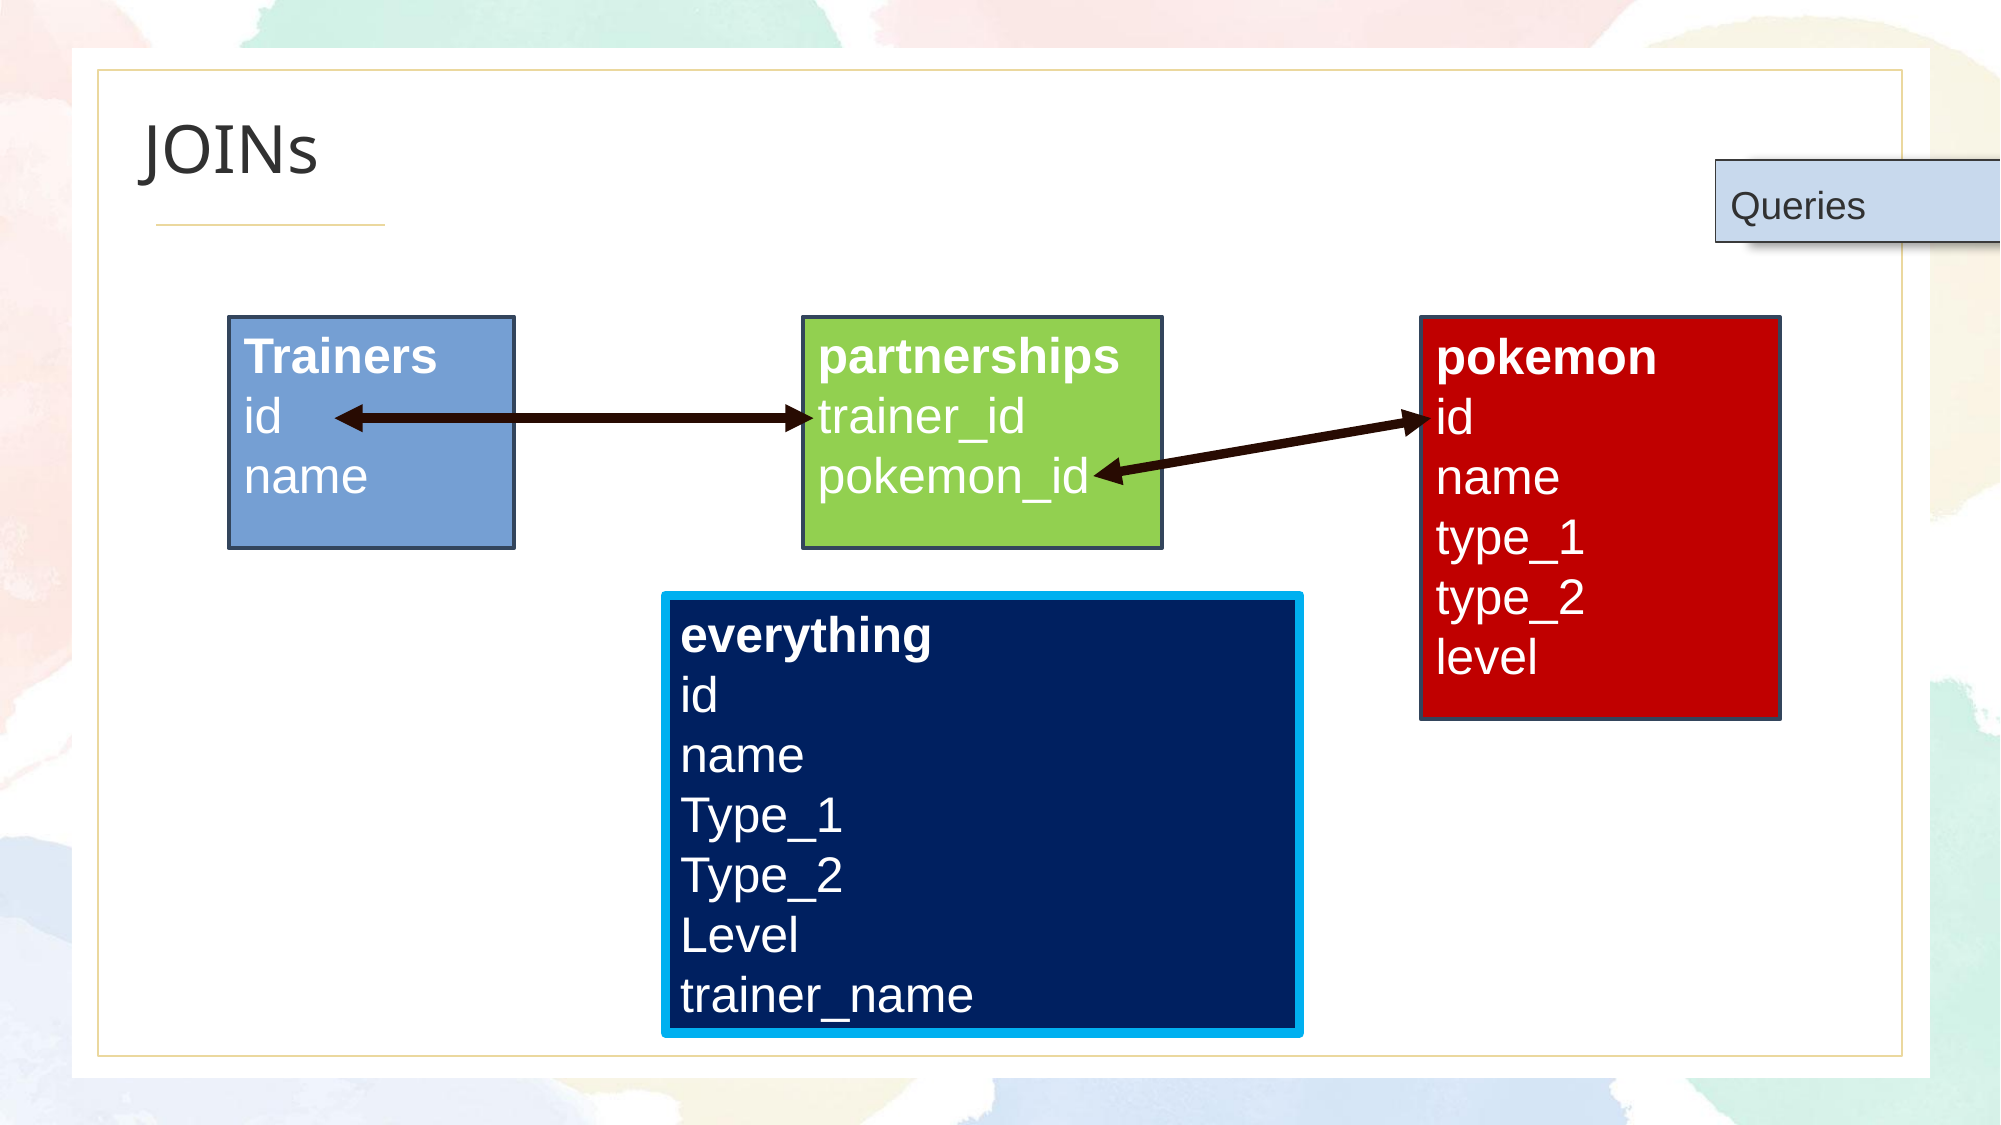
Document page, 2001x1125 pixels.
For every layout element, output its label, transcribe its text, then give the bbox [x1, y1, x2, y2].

text_box partnerships trainer_id pokemon_id [801, 315, 1164, 550]
text_box Trainers id name [227, 315, 516, 550]
list Queries [1715, 159, 2000, 243]
picture [0, 0, 2001, 1125]
text_box pokemon id name type_1 type_2 level [1419, 315, 1782, 721]
title JOINs [128, 92, 1872, 218]
text_box everything id name Type_1 Type_2 Level trainer_name [663, 593, 1302, 1035]
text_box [1093, 417, 1432, 477]
